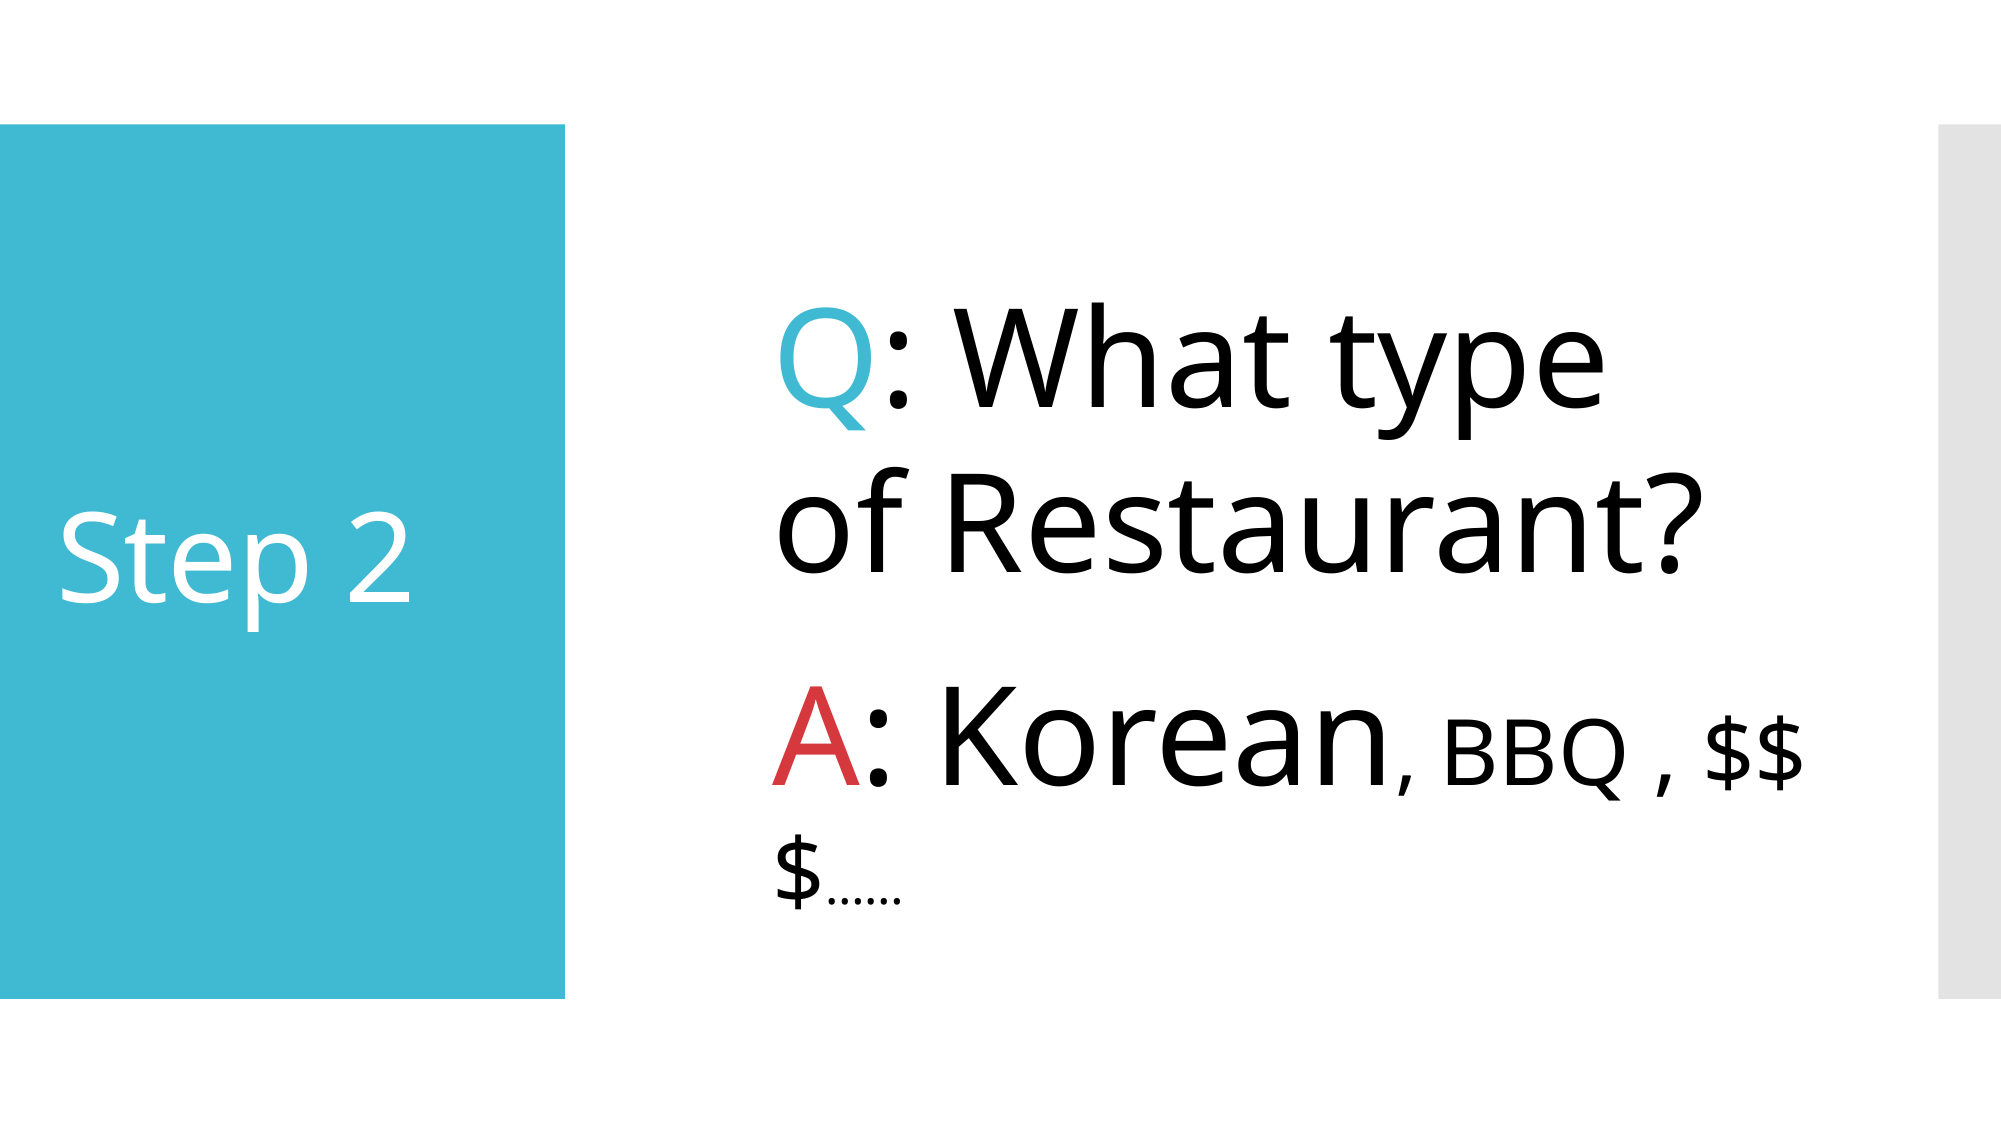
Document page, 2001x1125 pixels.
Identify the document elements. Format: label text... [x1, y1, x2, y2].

text_box A: Korean, BBQ , $$$…… [758, 640, 1869, 931]
title Step 2 [41, 184, 525, 940]
text_box Q: What type of Restaurant? [758, 262, 1743, 608]
